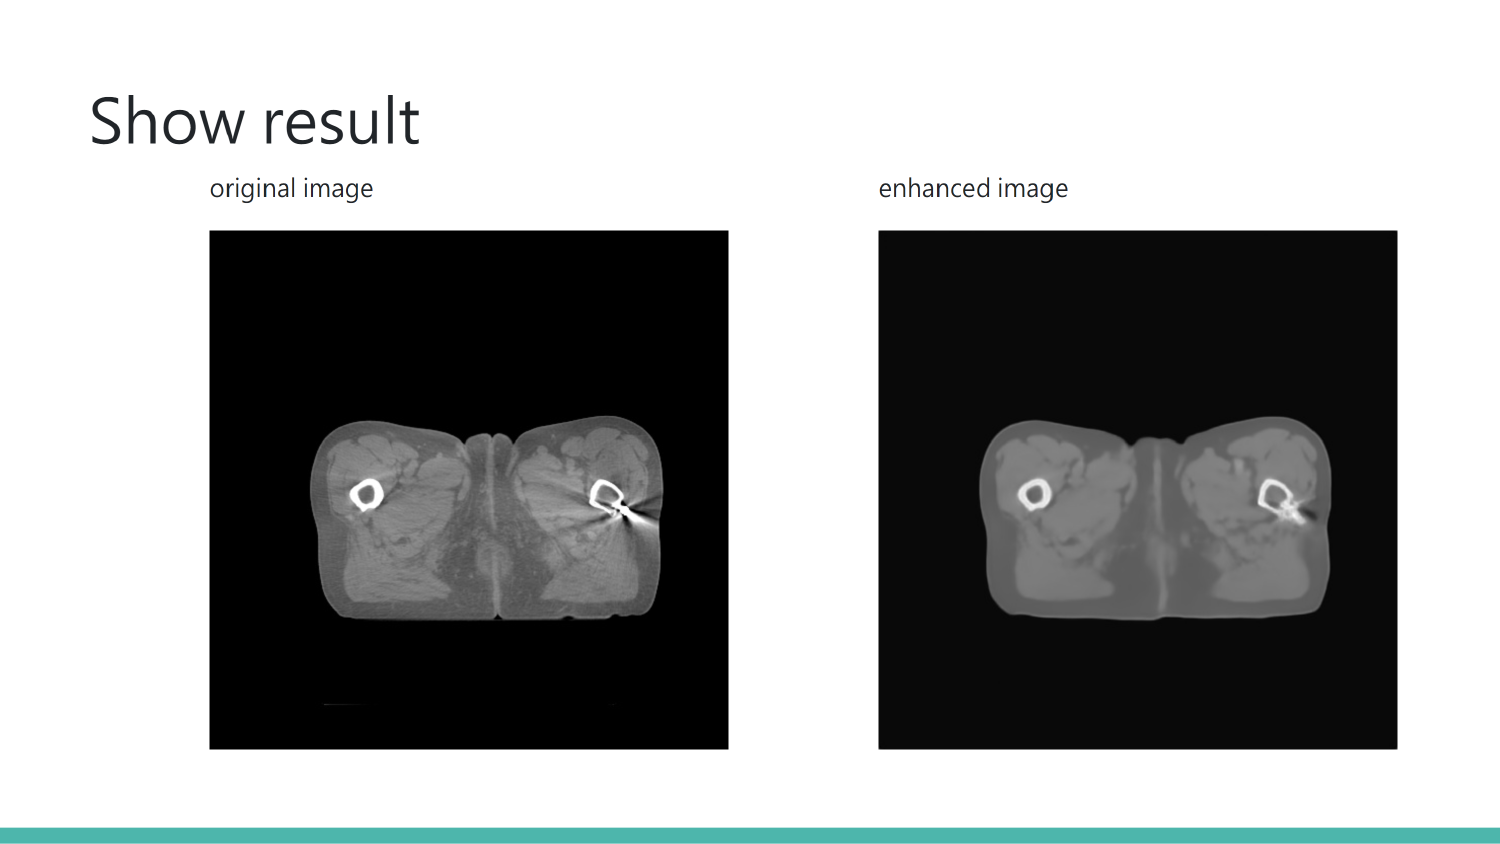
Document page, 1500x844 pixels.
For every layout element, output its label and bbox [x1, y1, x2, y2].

picture [75, 72, 1439, 796]
